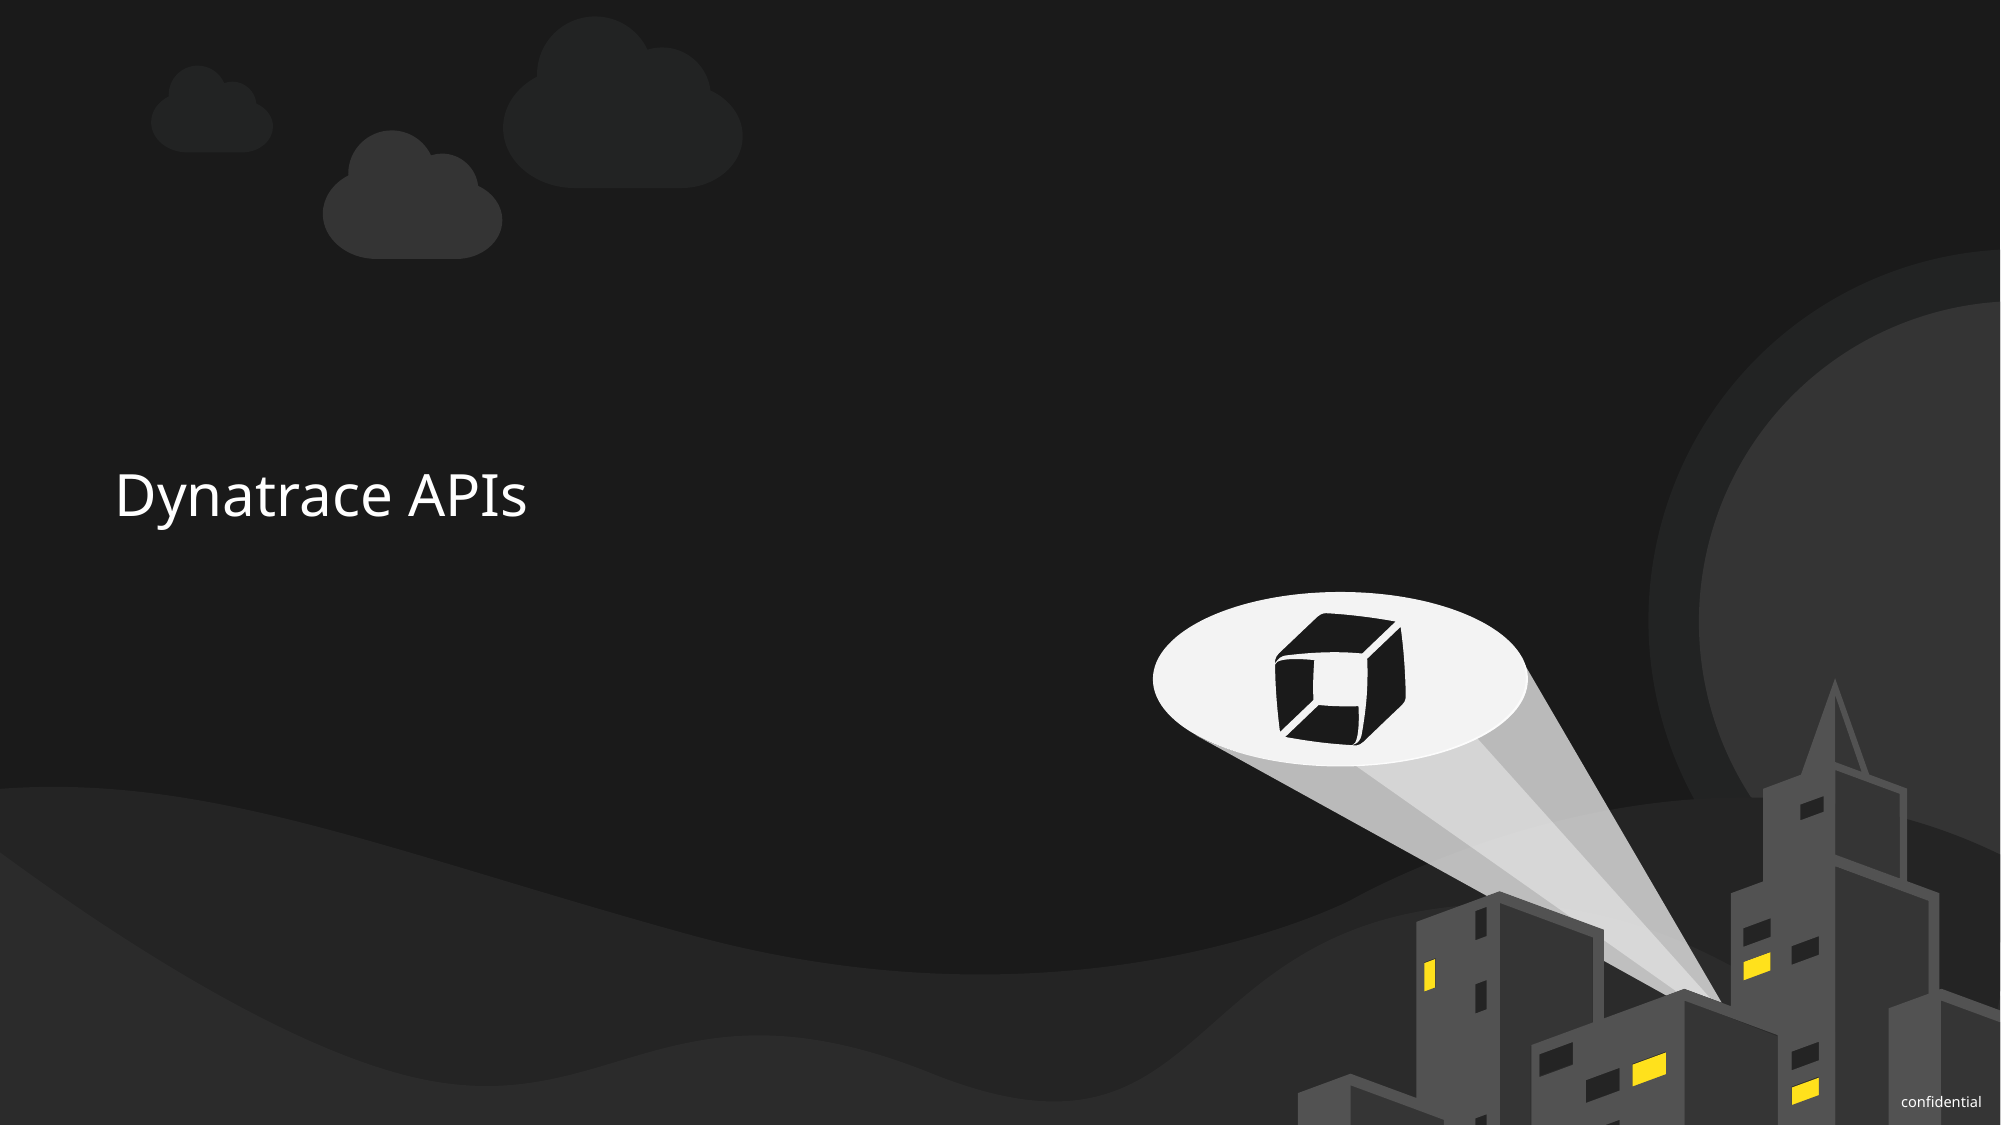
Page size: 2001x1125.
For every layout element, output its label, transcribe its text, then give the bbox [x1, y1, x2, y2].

list Dynatrace APIs [114, 444, 1077, 696]
